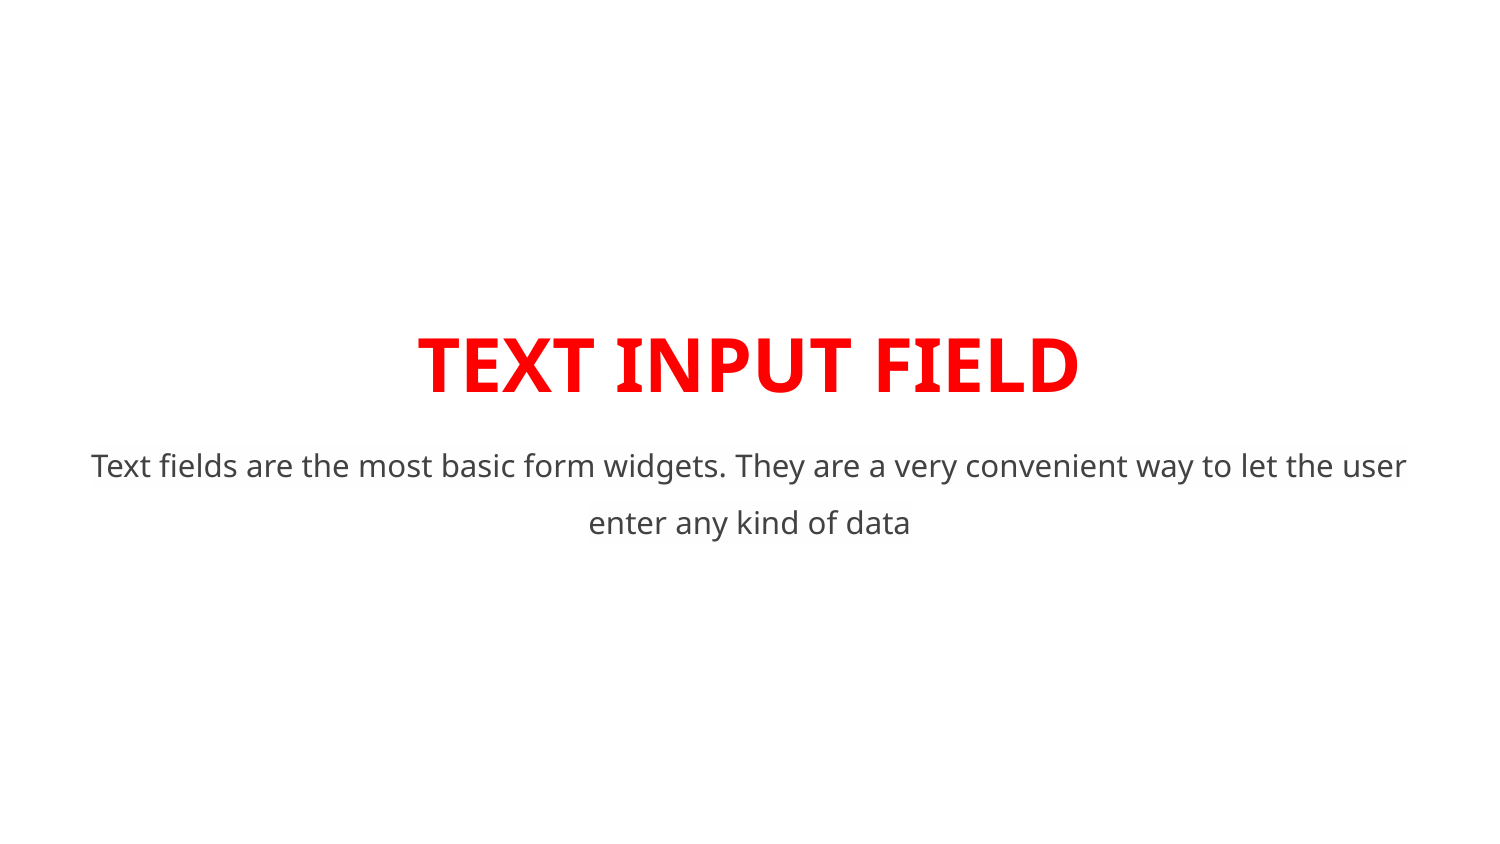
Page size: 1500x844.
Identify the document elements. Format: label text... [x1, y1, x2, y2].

title TEXT INPUT FIELD Text fields are the most basic form widgets. They are a very convenient way to let the user enter any kind of data [51, 257, 1449, 585]
